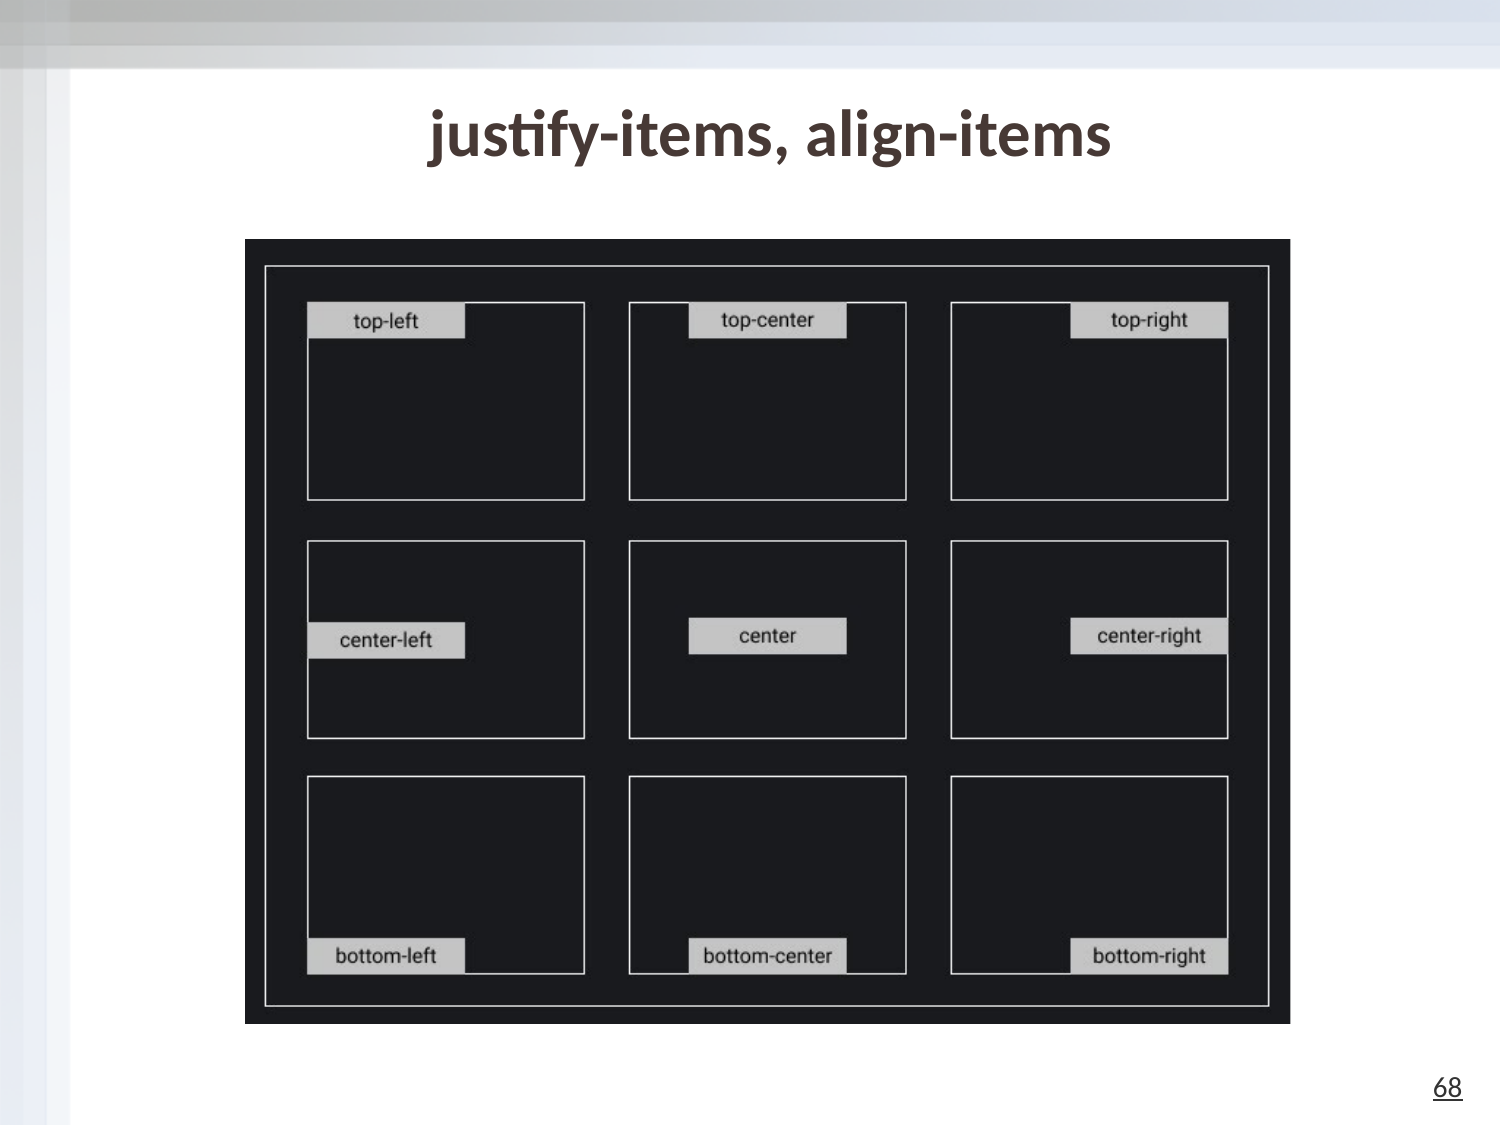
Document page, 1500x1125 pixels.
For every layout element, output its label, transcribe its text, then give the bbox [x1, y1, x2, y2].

picture [0, 0, 1500, 1125]
slide_number 68 [1352, 1054, 1478, 1118]
title justify-items, align-items [175, 89, 1361, 209]
